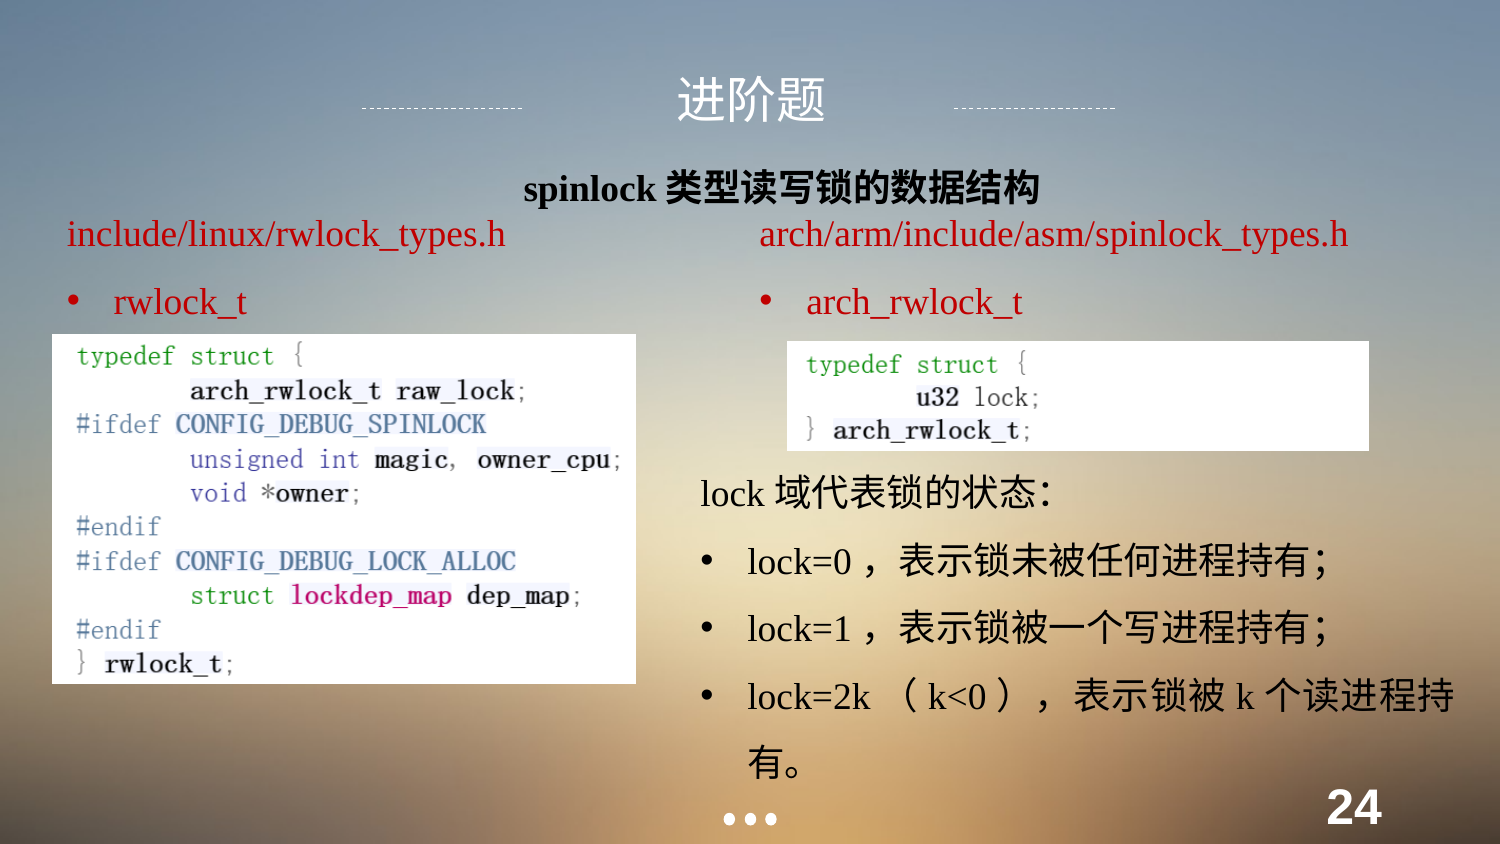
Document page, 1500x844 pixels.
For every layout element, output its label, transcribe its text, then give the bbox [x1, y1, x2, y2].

text_box [743, 811, 758, 827]
text_box arch/arm/include/asm/spinlock_types.h arch_rwlock_t [744, 179, 1495, 330]
text_box 进阶题 [548, 61, 955, 125]
text_box [764, 811, 778, 827]
text_box spinlock类型读写锁的数据结构 [41, 125, 1448, 217]
text_box lock域代表锁的状态： lock=0，表示锁未被任何进程持有； lock=1，表示锁被一个写进程持有； lock=2k（k<0），表示锁被k个读进程持有。 [685, 439, 1470, 792]
slide_number 24 [1059, 792, 1397, 827]
picture [0, 0, 1500, 844]
text_box [722, 811, 737, 827]
text_box include/linux/rwlock_types.h rwlock_t [52, 179, 744, 330]
